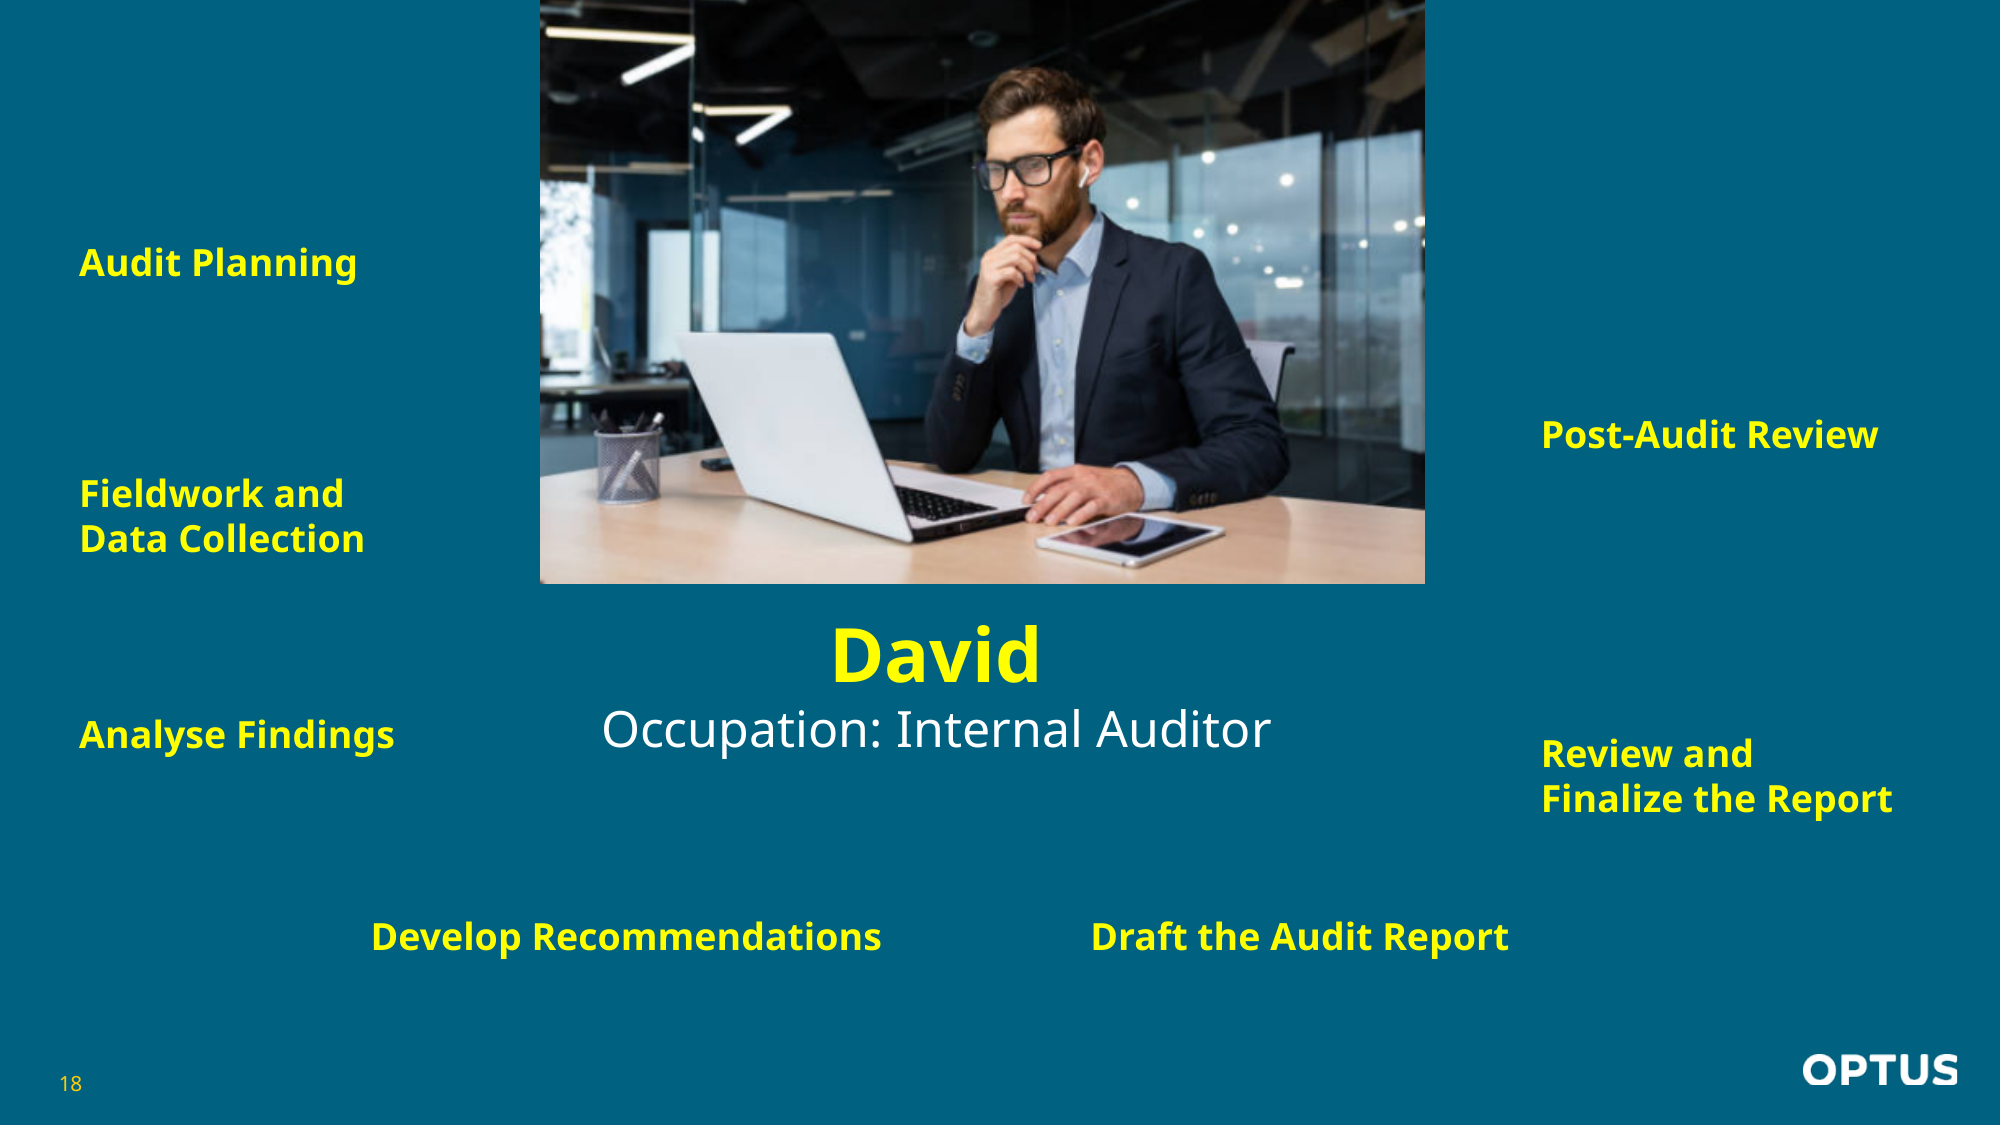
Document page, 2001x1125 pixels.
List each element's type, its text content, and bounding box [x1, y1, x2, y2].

text_box Draft the Audit Report [1075, 905, 1562, 966]
text_box Fieldwork and Data Collection [64, 462, 397, 568]
picture [541, 0, 1424, 583]
text_box Analyse Findings [64, 703, 463, 764]
text_box Post-Audit Review [1526, 403, 1962, 463]
text_box Audit Planning [64, 231, 449, 292]
text_box Develop Recommendations [355, 905, 925, 966]
text_box Review and Finalize the Report [1526, 723, 1914, 828]
text_box David Occupation: Internal Auditor [586, 599, 1414, 765]
